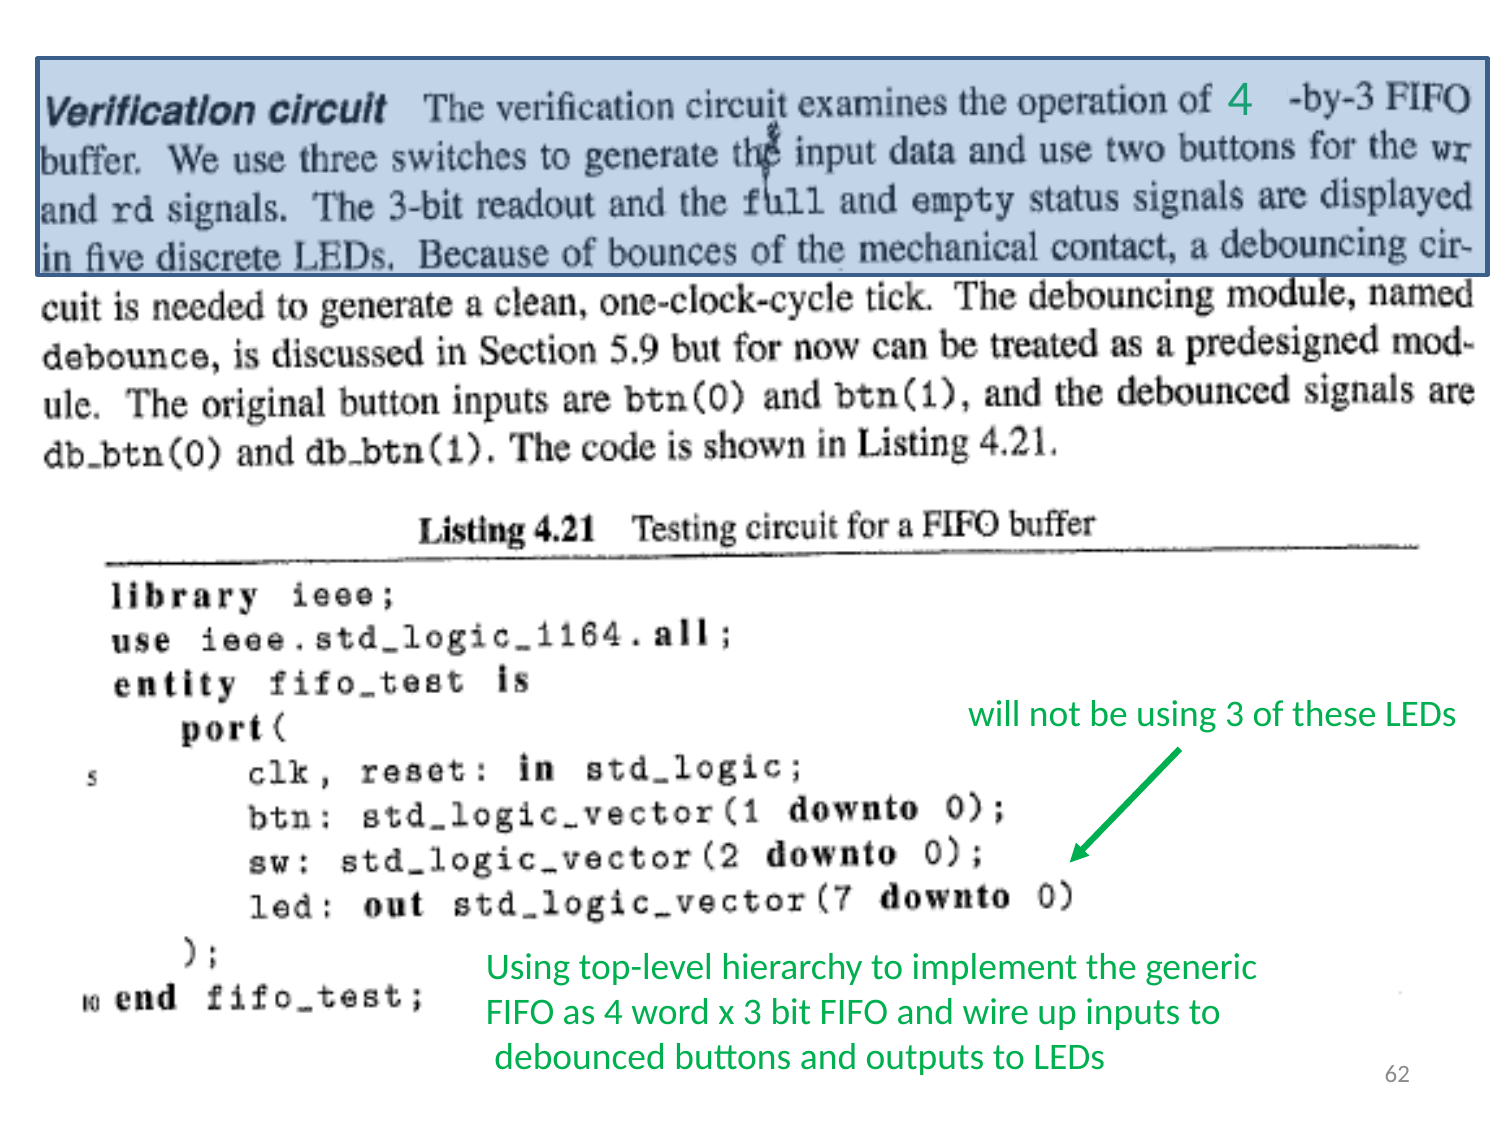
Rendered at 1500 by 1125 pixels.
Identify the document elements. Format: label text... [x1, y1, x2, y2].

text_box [1069, 748, 1181, 863]
slide_number 62 [1074, 1042, 1425, 1103]
text_box Using top-level hierarchy to implement the generic FIFO as 4 word x 3 bit FIFO and wire up inputs to debounced buttons and outputs to LEDs [471, 1034, 1273, 1084]
picture [13, 74, 1488, 1027]
text_box [35, 56, 1490, 79]
